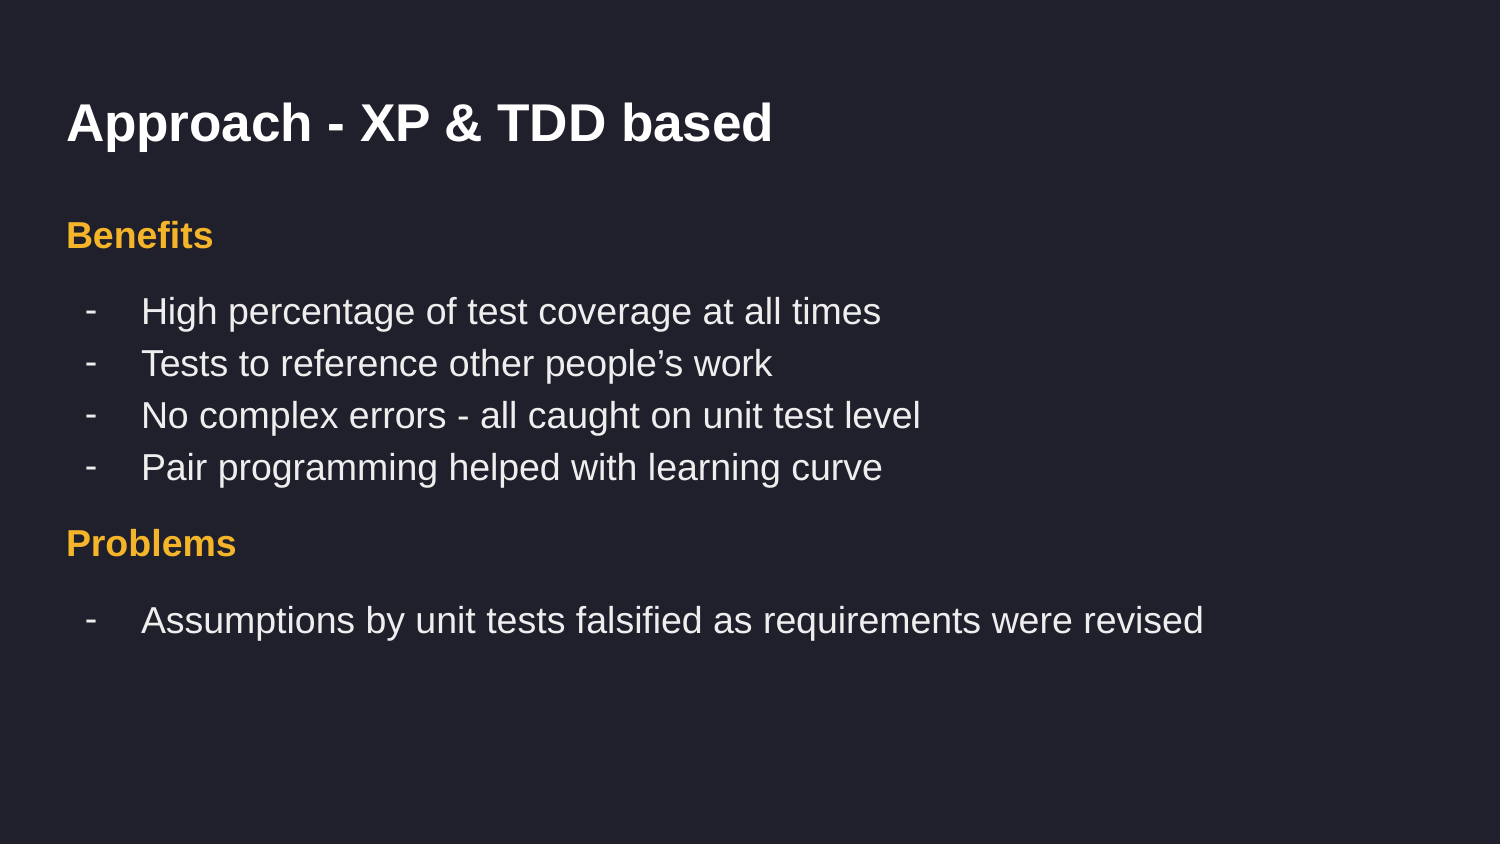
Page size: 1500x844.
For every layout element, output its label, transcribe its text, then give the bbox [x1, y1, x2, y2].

title Approach - XP & TDD based [51, 72, 1449, 167]
list Benefits High percentage of test coverage at all times Tests to reference other people’s work No complex errors - all caught on unit test level Pair programming helped with learning curve Problems Assumptions by unit tests falsified as requirements were revised [51, 189, 1449, 750]
